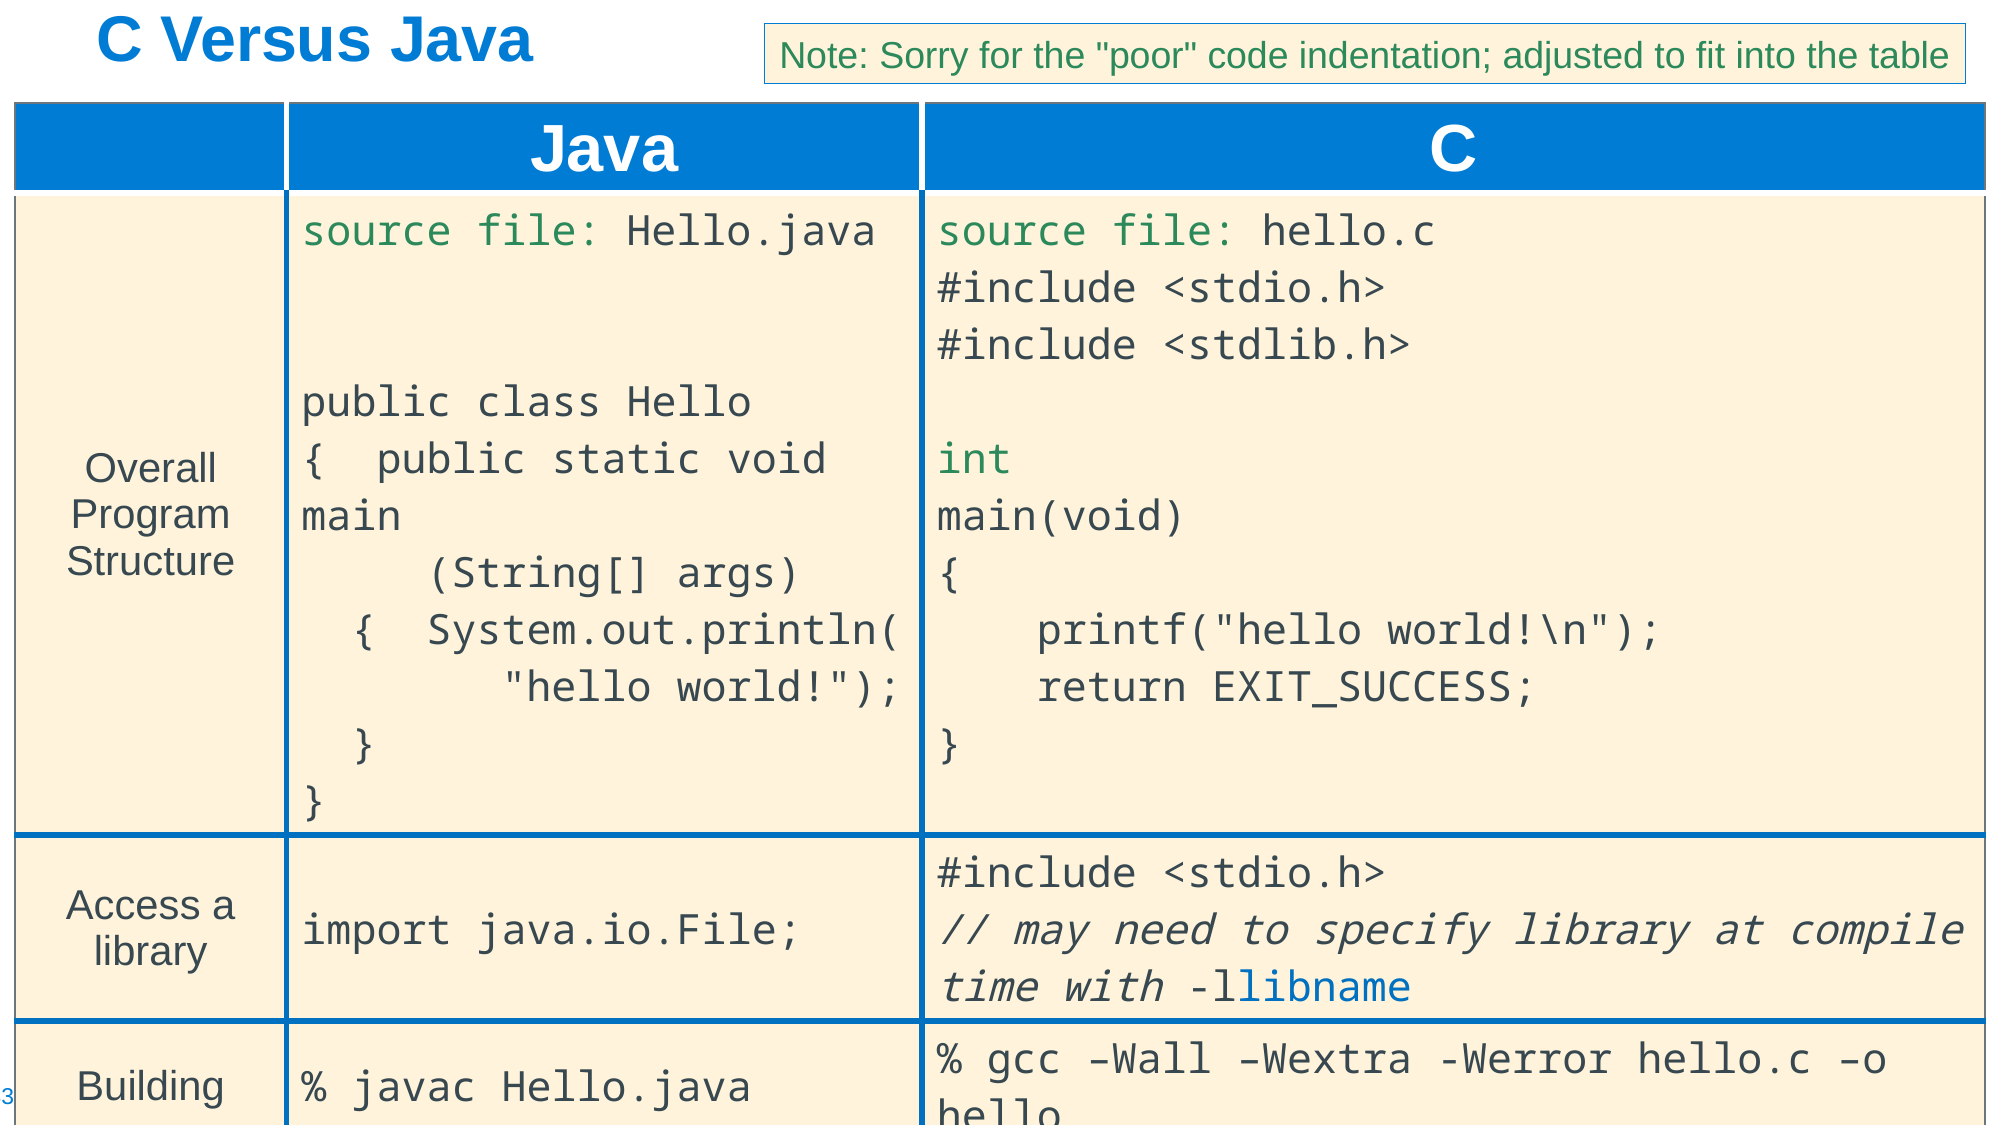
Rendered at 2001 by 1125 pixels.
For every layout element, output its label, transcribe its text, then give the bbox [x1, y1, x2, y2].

table_cell Access a library [16, 838, 284, 1018]
table_cell source file: hello.c #include <stdio.h> #include <stdlib.h> int main(void) { printf("hello world!\n"); return EXIT_SUCCESS; } [925, 196, 1984, 832]
table_cell % javac Hello.java [289, 1024, 919, 1125]
table_cell % gcc –Wall –Wextra -Werror hello.c –o hello [925, 1024, 1984, 1125]
text_box Note: Sorry for the "poor" code indentation; adjusted to fit into the table [764, 23, 1966, 84]
table_cell import java.io.File; [289, 838, 919, 1018]
table_cell source file: Hello.java public class Hello { public static void main (String[] args) { System.out.println( "hello world!"); } } [289, 196, 919, 832]
table_cell Overall Program Structure [16, 196, 284, 832]
table_cell Building [16, 1024, 284, 1125]
title C Versus Java [81, 13, 1807, 83]
table_header [16, 104, 284, 190]
table_header Java [289, 104, 919, 190]
table_cell #include <stdio.h> // may need to specify library at compile time with -llibname [925, 838, 1984, 1018]
table_header C [925, 104, 1984, 190]
